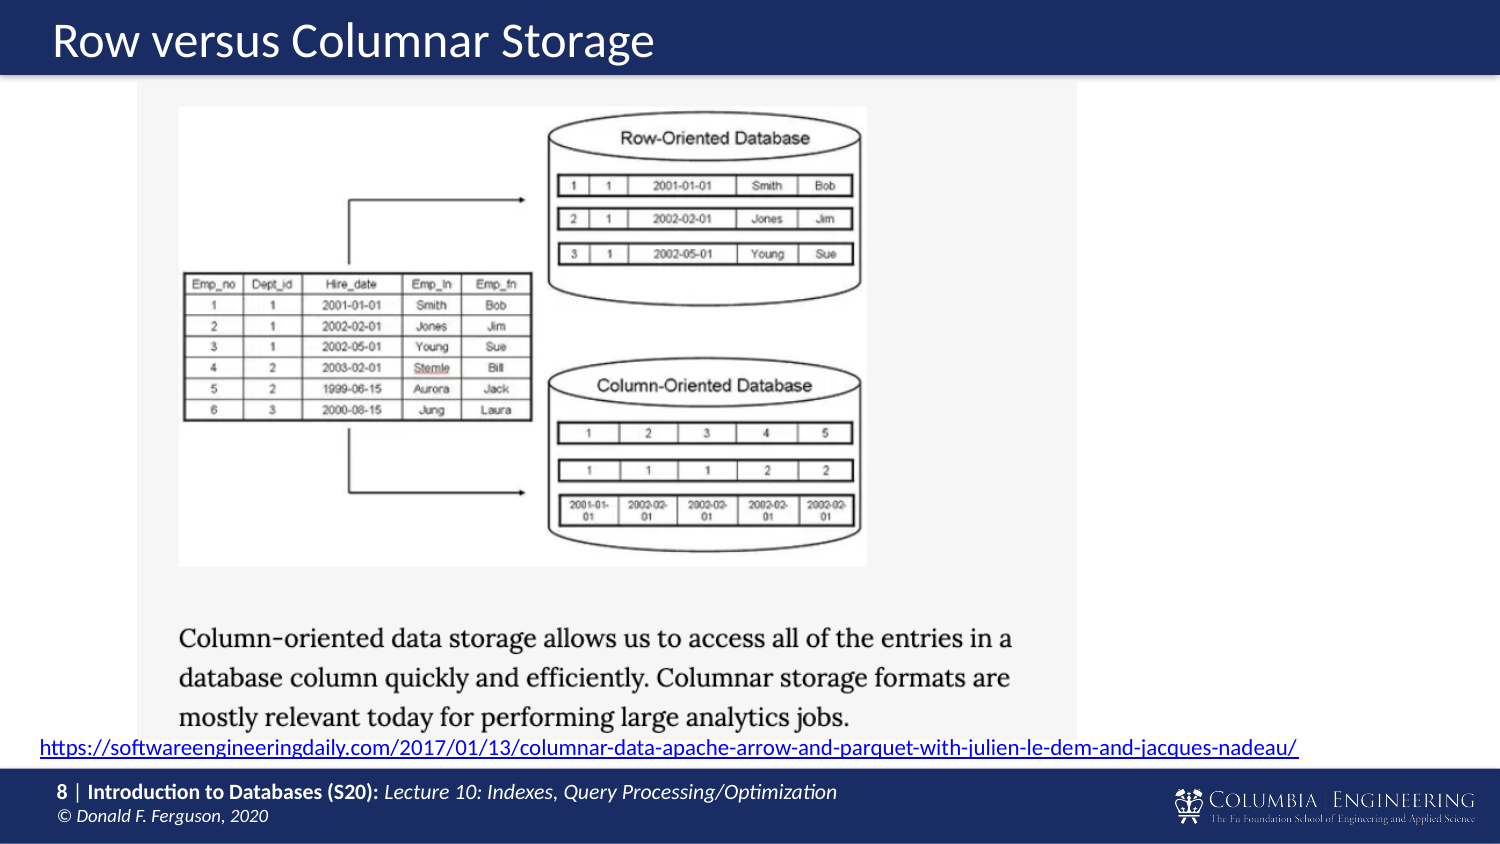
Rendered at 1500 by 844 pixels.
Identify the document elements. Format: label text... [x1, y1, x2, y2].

text_box https://softwareengineeringdaily.com/2017/01/13/columnar-data-apache-arrow-and-parquet-with-julien-le-dem-and-jacques-nadeau/ [24, 725, 1363, 768]
picture [137, 80, 1077, 740]
text_box Row versus Columnar Storage [37, 0, 1225, 75]
